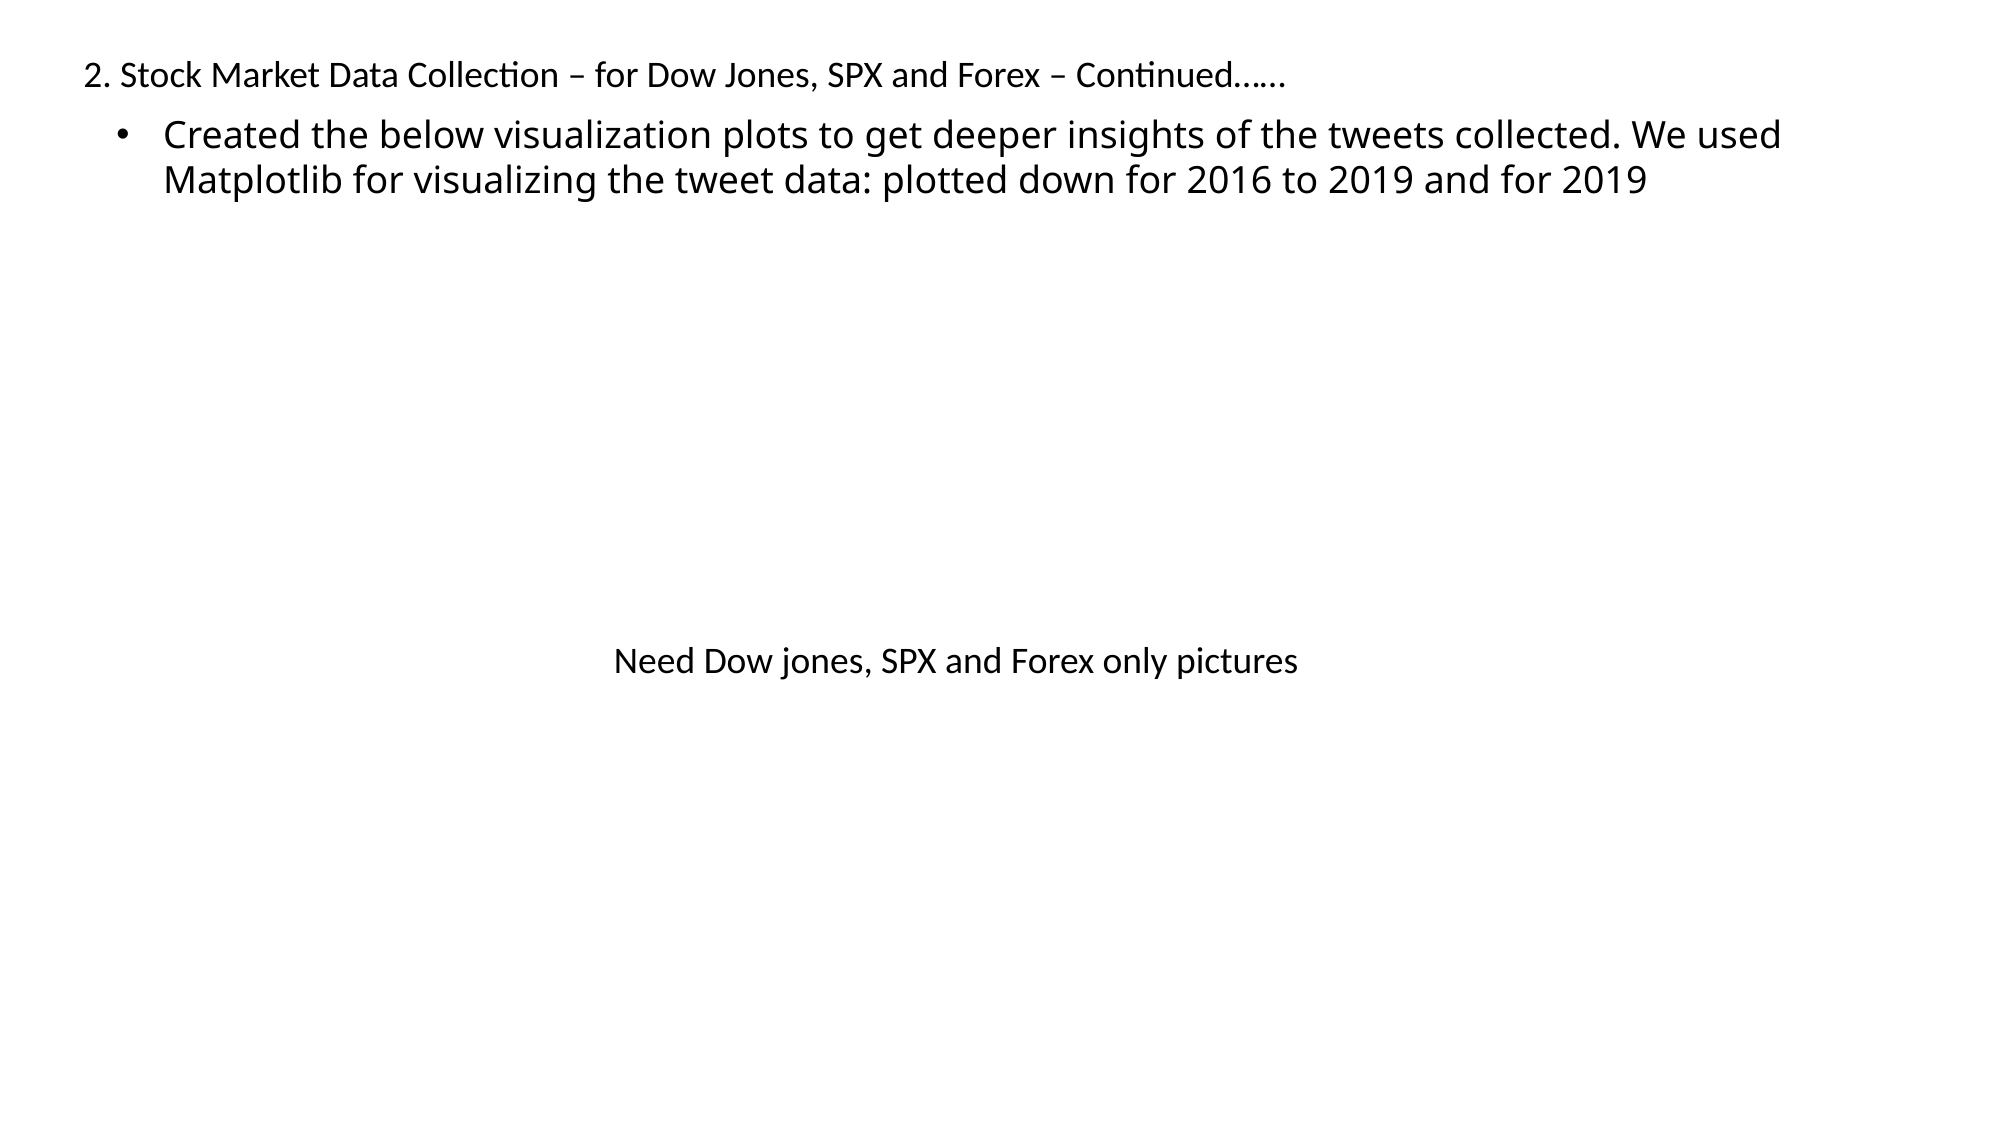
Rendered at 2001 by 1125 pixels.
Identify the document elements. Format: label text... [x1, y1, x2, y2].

text_box Need Dow jones, SPX and Forex only pictures [599, 628, 1445, 689]
text_box Created the below visualization plots to get deeper insights of the tweets collected. We used Matplotlib for visualizing the tweet data: plotted down for 2016 to 2019 and for 2019 [101, 103, 1943, 209]
text_box 2. Stock Market Data Collection – for Dow Jones, SPX and Forex – Continued…… [68, 42, 1303, 103]
